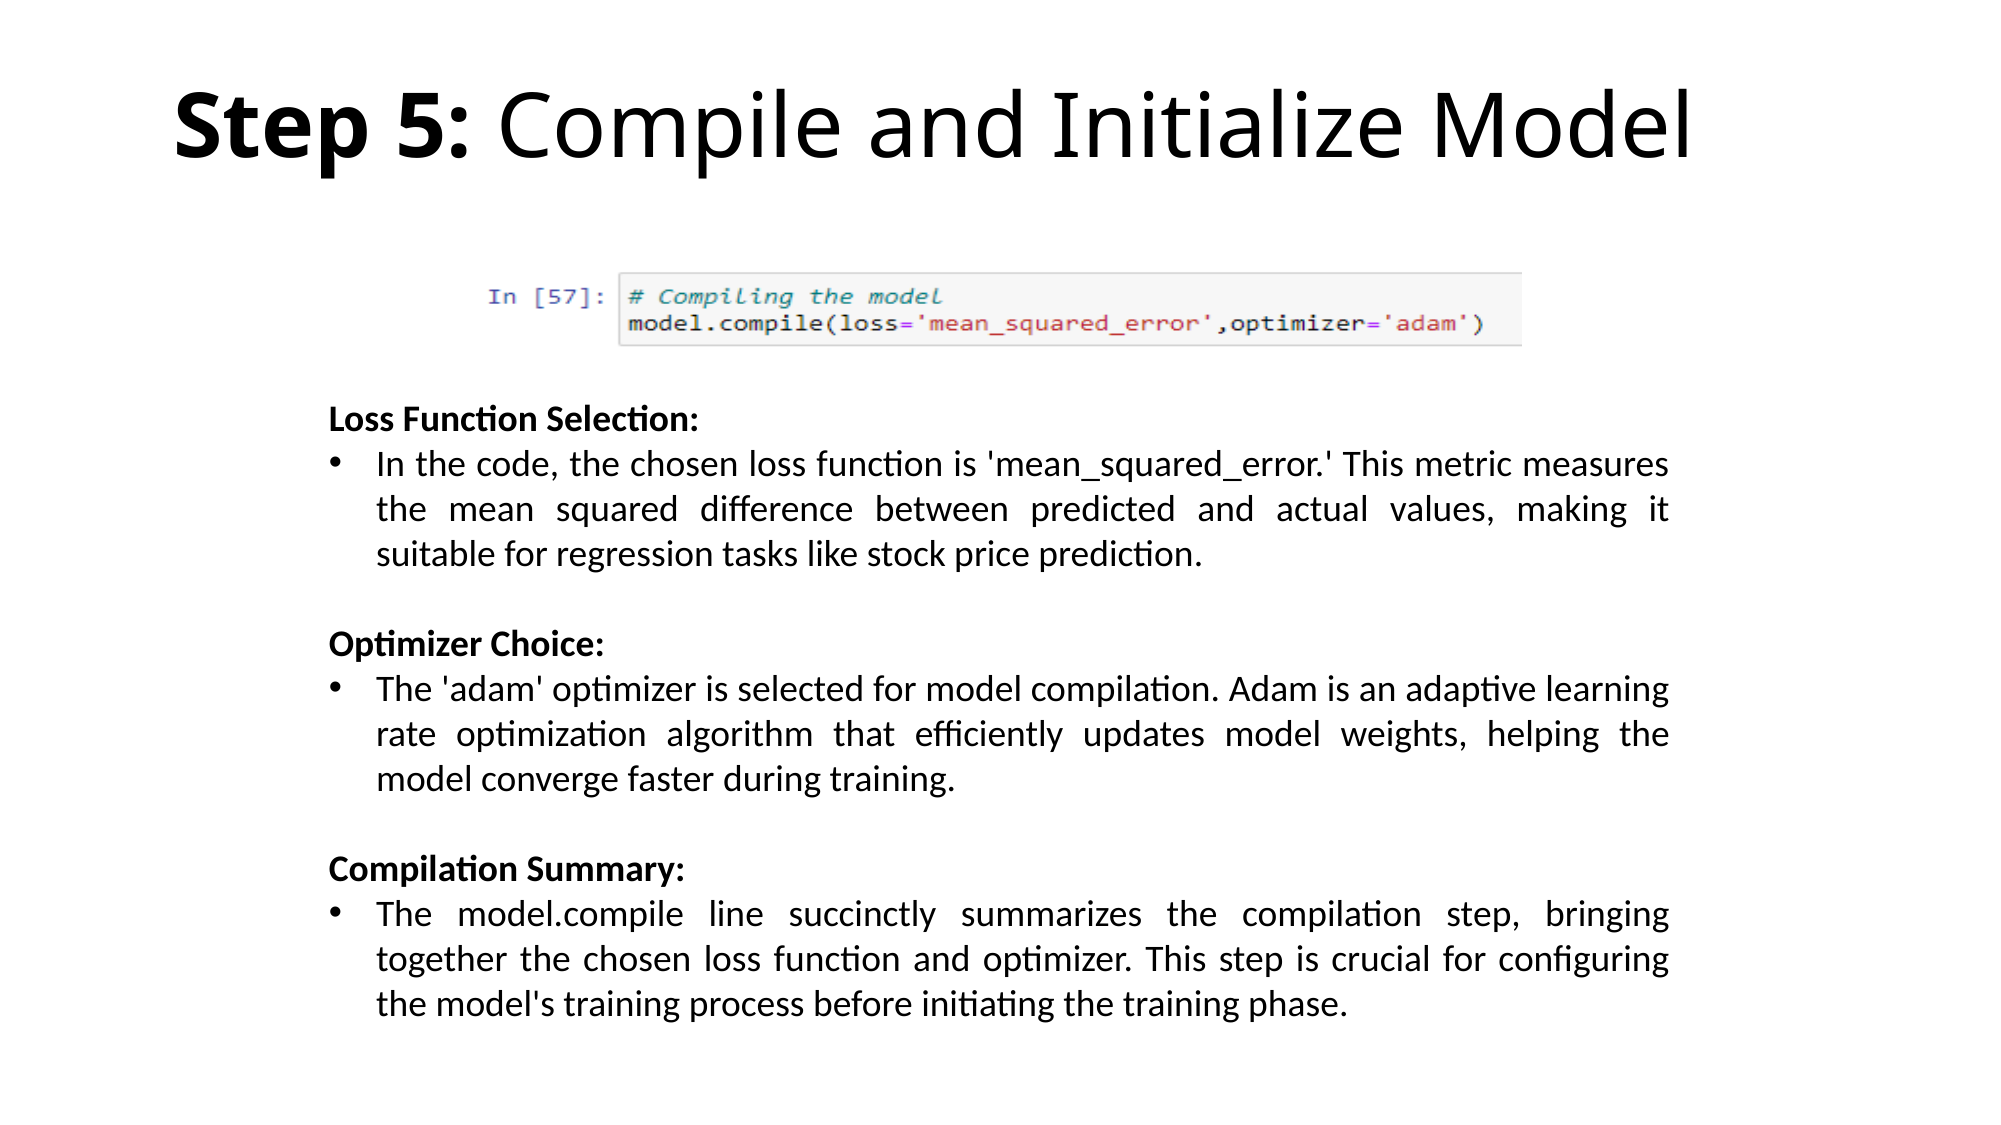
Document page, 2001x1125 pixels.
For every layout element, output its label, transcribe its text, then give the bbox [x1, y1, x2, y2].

text_box Step 5: Compile and Initialize Model [158, 71, 1884, 185]
picture [478, 260, 1522, 359]
text_box Loss Function Selection: In the code, the chosen loss function is 'mean_squared_error.' This metric measures the mean squared difference between predicted and actual values, making it suitable for regression tasks like stock price prediction. Optimizer Choice: The 'adam' optimizer is selected for model compilation. Adam is an adaptive learning rate optimization algorithm that efficiently updates model weights, helping the model converge faster during training. Compilation Summary: The model.compile line succinctly summarizes the compilation step, bringing together the chosen loss function and optimizer. This step is crucial for configuring the model's training process before initiating the training phase. [314, 386, 1686, 1032]
